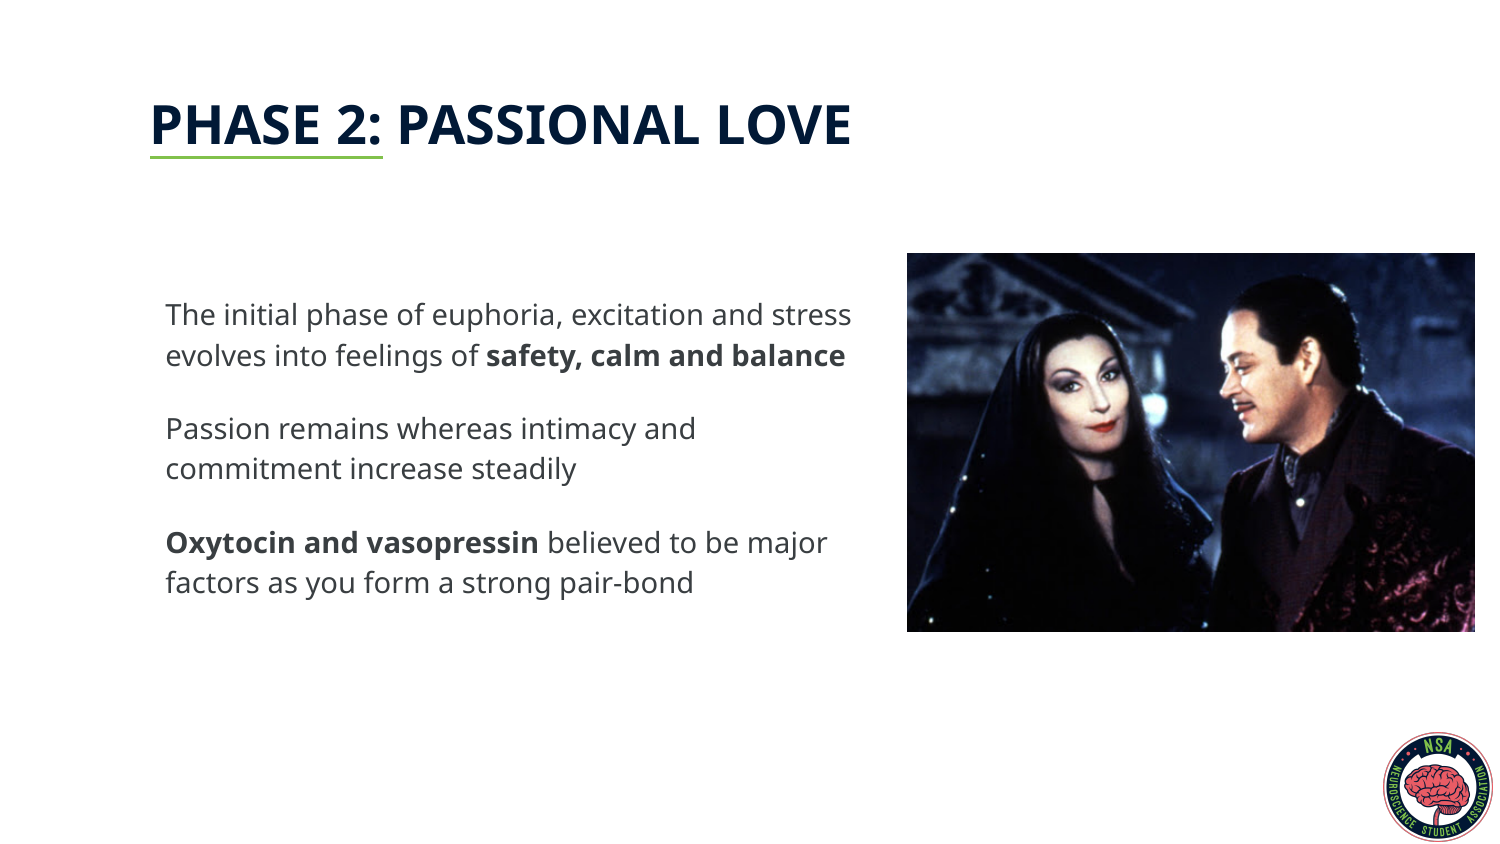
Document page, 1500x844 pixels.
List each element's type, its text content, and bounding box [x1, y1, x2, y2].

list The initial phase of euphoria, excitation and stress evolves into feelings of safety, calm and balance Passion remains whereas intimacy and commitment increase steadily Oxytocin and vasopressin believed to be major factors as you form a strong pair-bond [150, 276, 883, 813]
title PHASE 2: PASSIONAL LOVE [134, 75, 1366, 170]
picture [907, 253, 1476, 632]
picture [1383, 732, 1493, 842]
